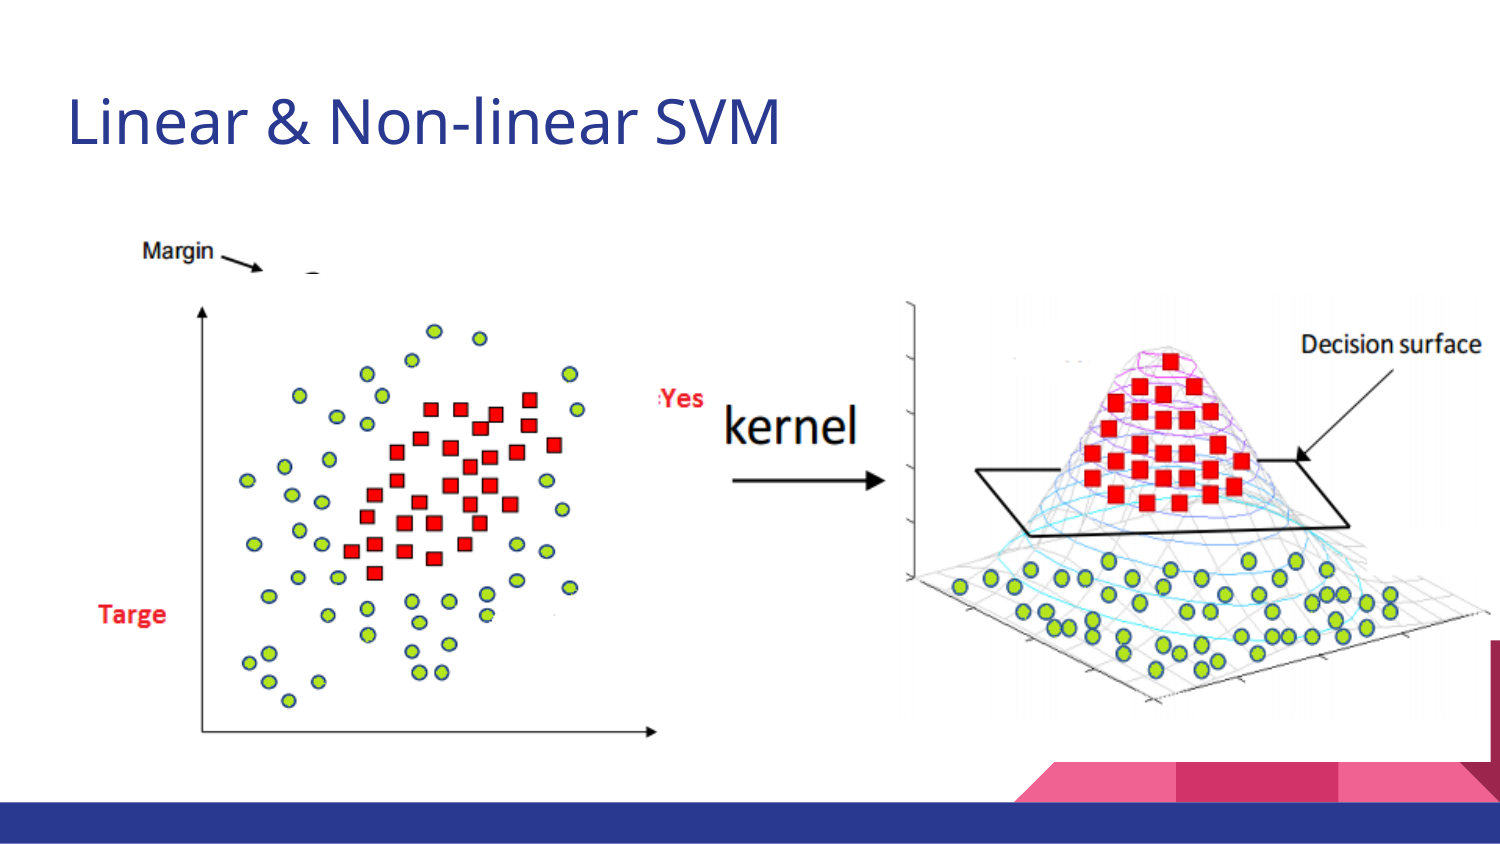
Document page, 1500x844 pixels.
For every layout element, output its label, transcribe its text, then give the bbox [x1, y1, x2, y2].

picture [72, 186, 1491, 777]
title Linear & Non-linear SVM [51, 67, 1449, 167]
